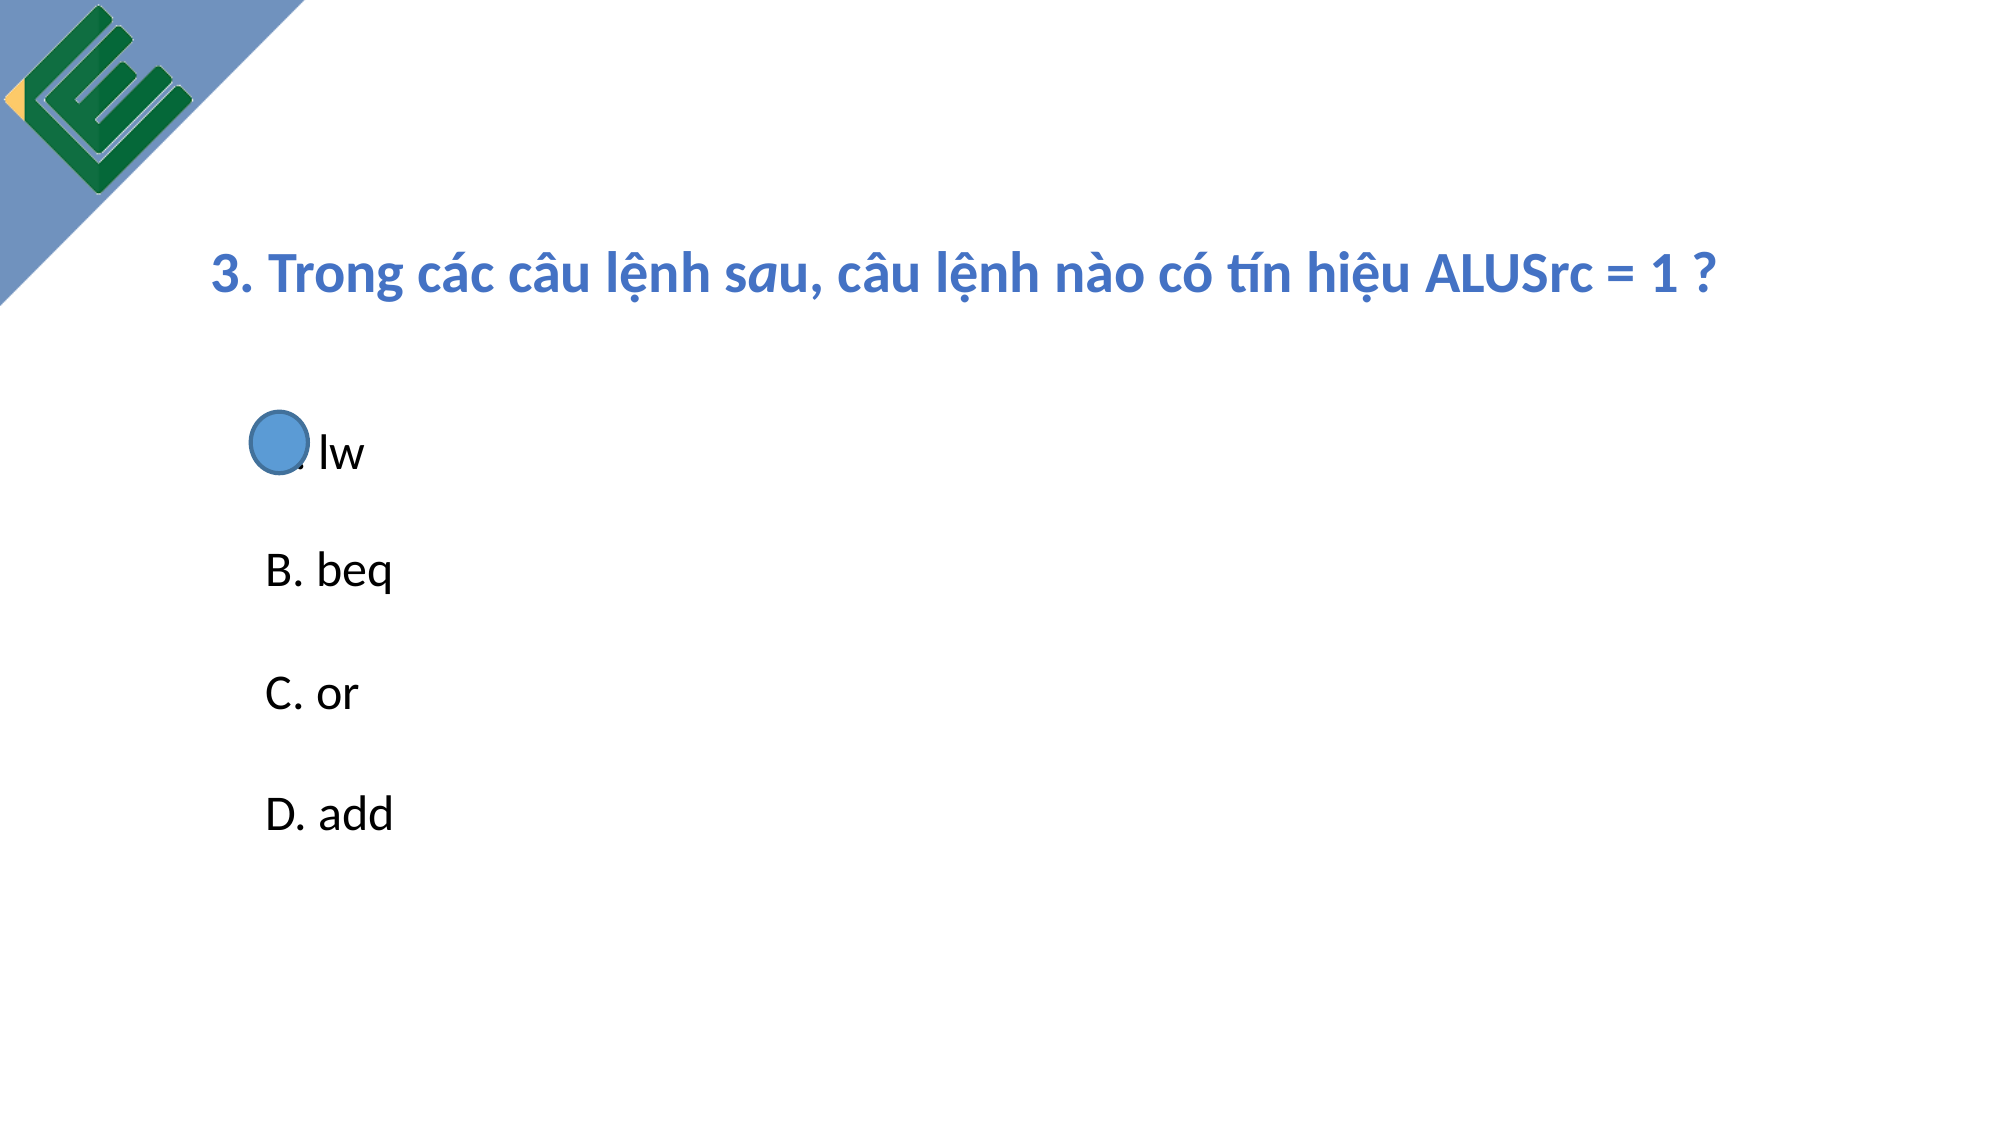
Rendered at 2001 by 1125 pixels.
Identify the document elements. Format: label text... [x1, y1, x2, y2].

text_box [250, 411, 308, 474]
picture [0, 0, 309, 310]
text_box C. or [250, 651, 1876, 727]
text_box 3. Trong các câu lệnh sau, câu lệnh nào có tín hiệu ALUSrc = 1 ? [312, 192, 1931, 312]
text_box D. add [250, 773, 1876, 849]
text_box A. lw [250, 411, 1971, 487]
text_box B. beq [250, 529, 1876, 605]
